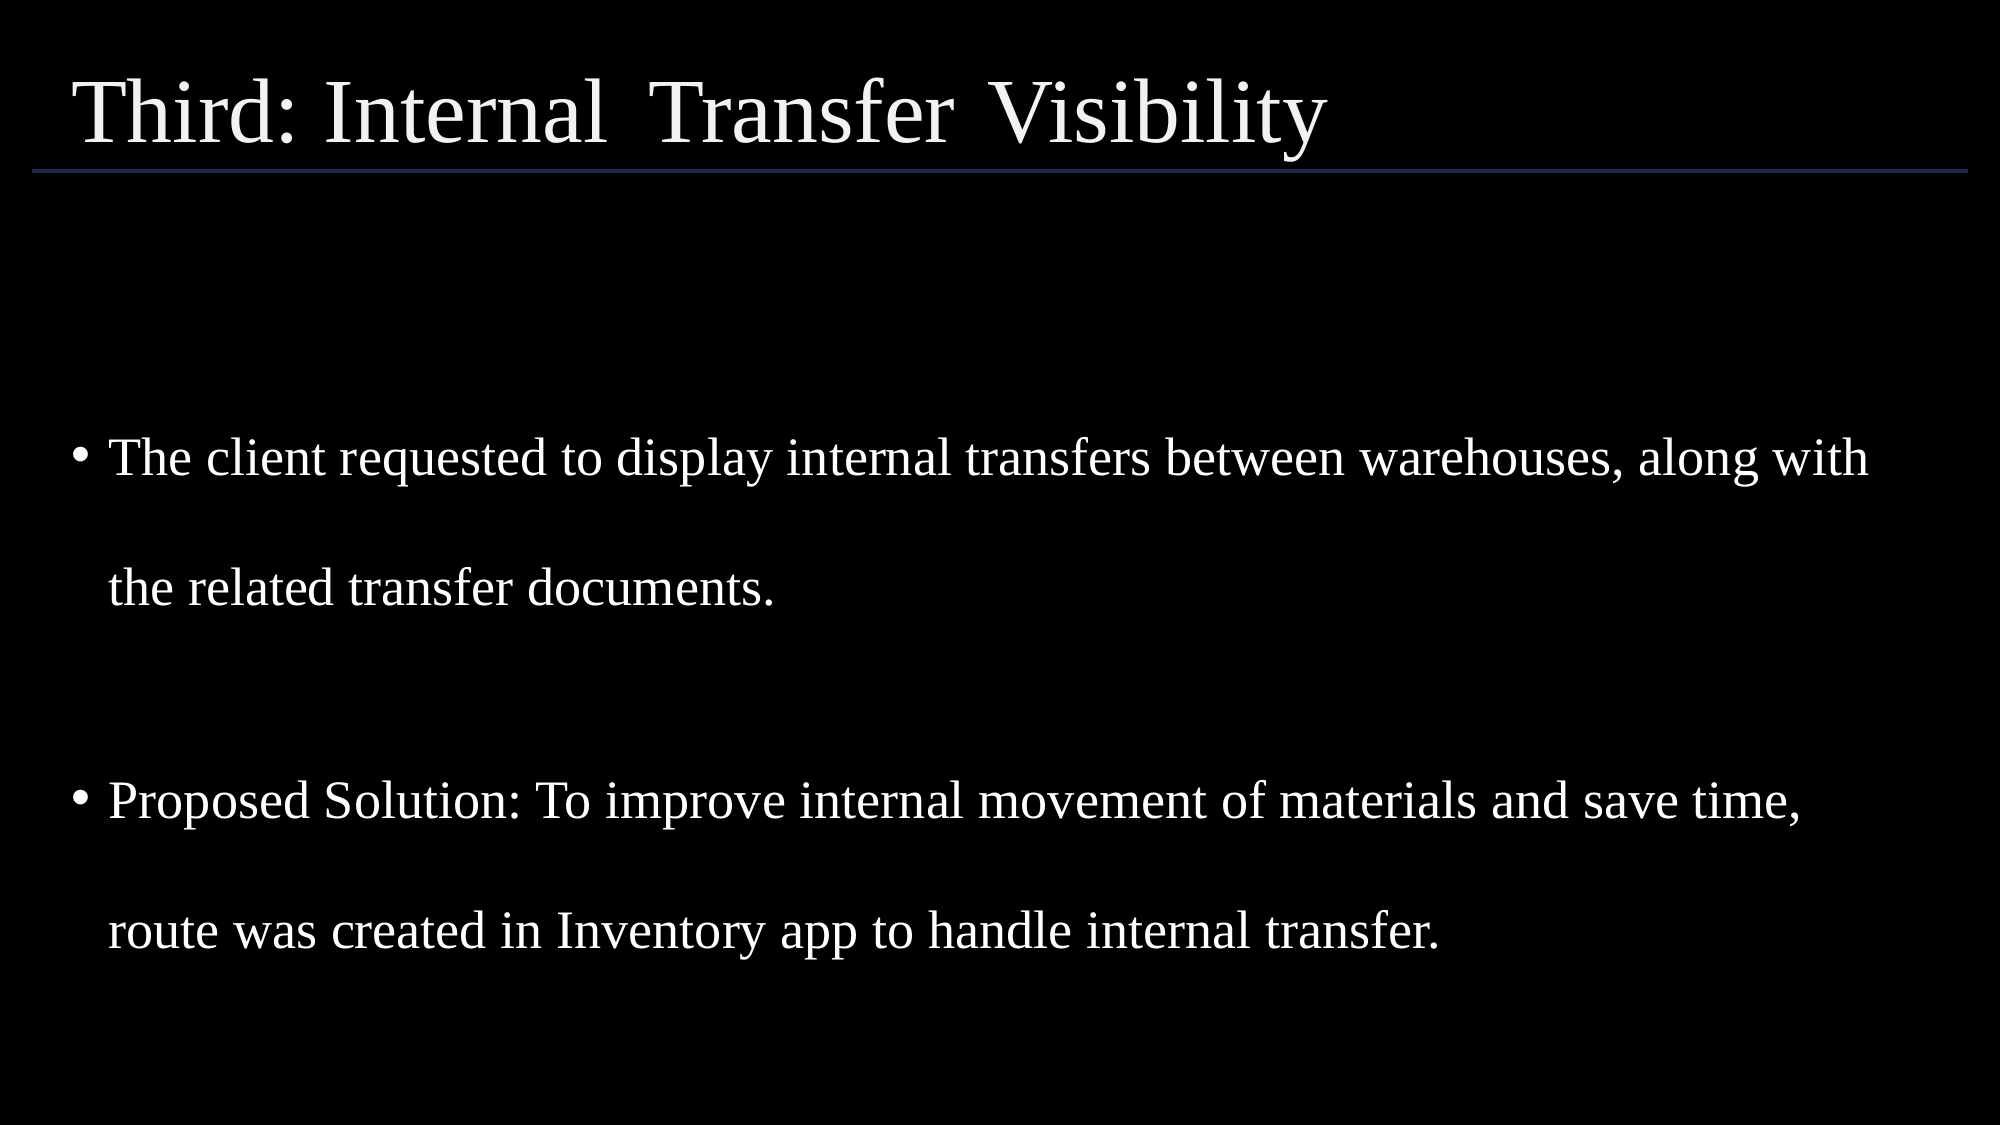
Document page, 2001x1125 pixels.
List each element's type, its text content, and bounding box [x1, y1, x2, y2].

text_box The client requested to display internal transfers between warehouses, along with the related transfer documents. [56, 348, 1944, 697]
text_box Proposed Solution: To improve internal movement of materials and save time, route was created in Inventory app to handle internal transfer. [56, 692, 1882, 1041]
text_box Transfer [634, 54, 972, 170]
title Third: [56, 54, 308, 168]
text_box Visibility [972, 54, 1367, 170]
text_box Internal [308, 54, 634, 170]
